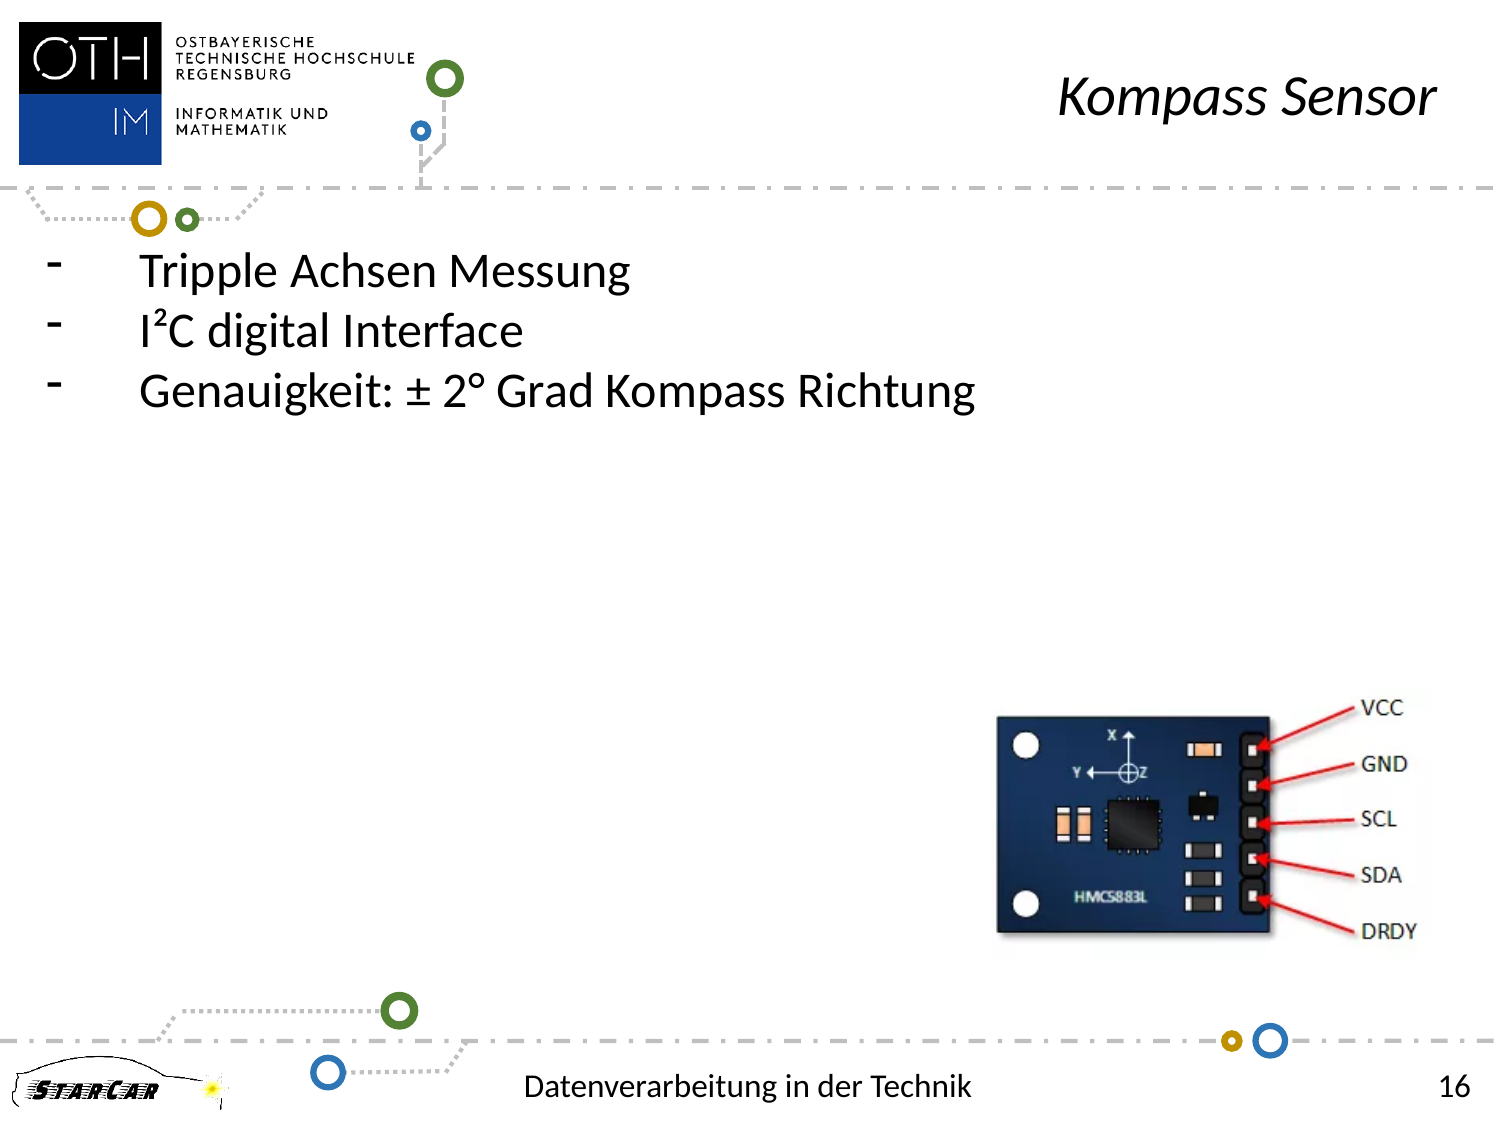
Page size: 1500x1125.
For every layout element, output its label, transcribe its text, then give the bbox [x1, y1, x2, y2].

footer Datenverarbeitung in der Technik [0, 1042, 1497, 1125]
picture [417, 127, 424, 134]
picture [19, 22, 428, 165]
list Tripple Achsen Messung I²C digital Interface Genauigkeit: ± 2° Grad Kompass Richtung [46, 237, 1452, 992]
picture [948, 689, 1452, 959]
list Kompass Sensor [478, 21, 1452, 164]
